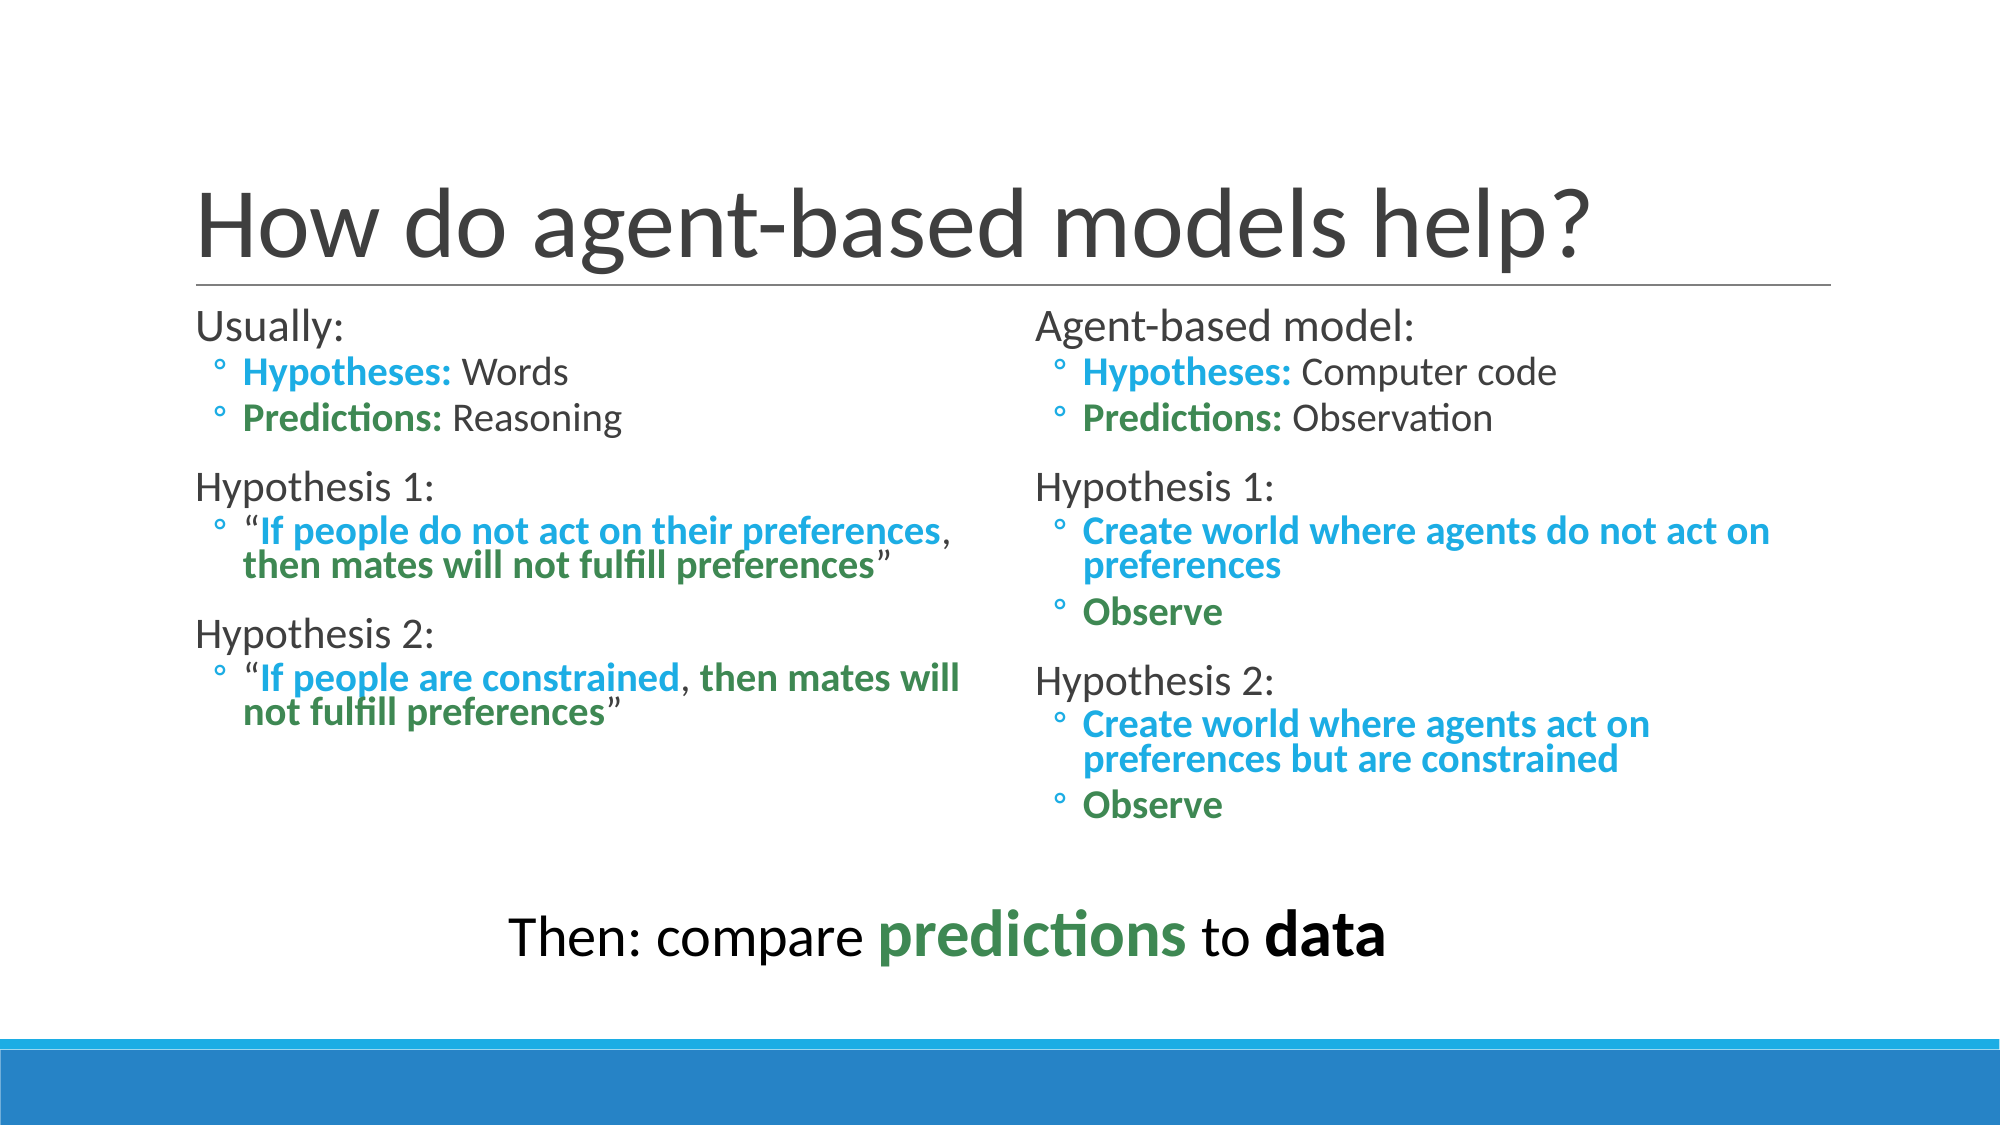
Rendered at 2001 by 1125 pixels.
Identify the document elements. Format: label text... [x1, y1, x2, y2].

text_box Then: compare predictions to data [493, 882, 1516, 978]
title How do agent-based models help? [180, 47, 1830, 285]
list Agent-based model: Hypotheses: Computer code Predictions: Observation Hypothesis 1: Create world where agents do not act on preferences Observe Hypothesis 2: Create world where agents act on preferences but are constrained Observe [1020, 302, 1830, 860]
list Usually: Hypotheses: Words Predictions: Reasoning Hypothesis 1: “If people do not act on their preferences, then mates will not fulfill preferences” Hypothesis 2: “If people are constrained, then mates will not fulfill preferences” [180, 302, 990, 913]
